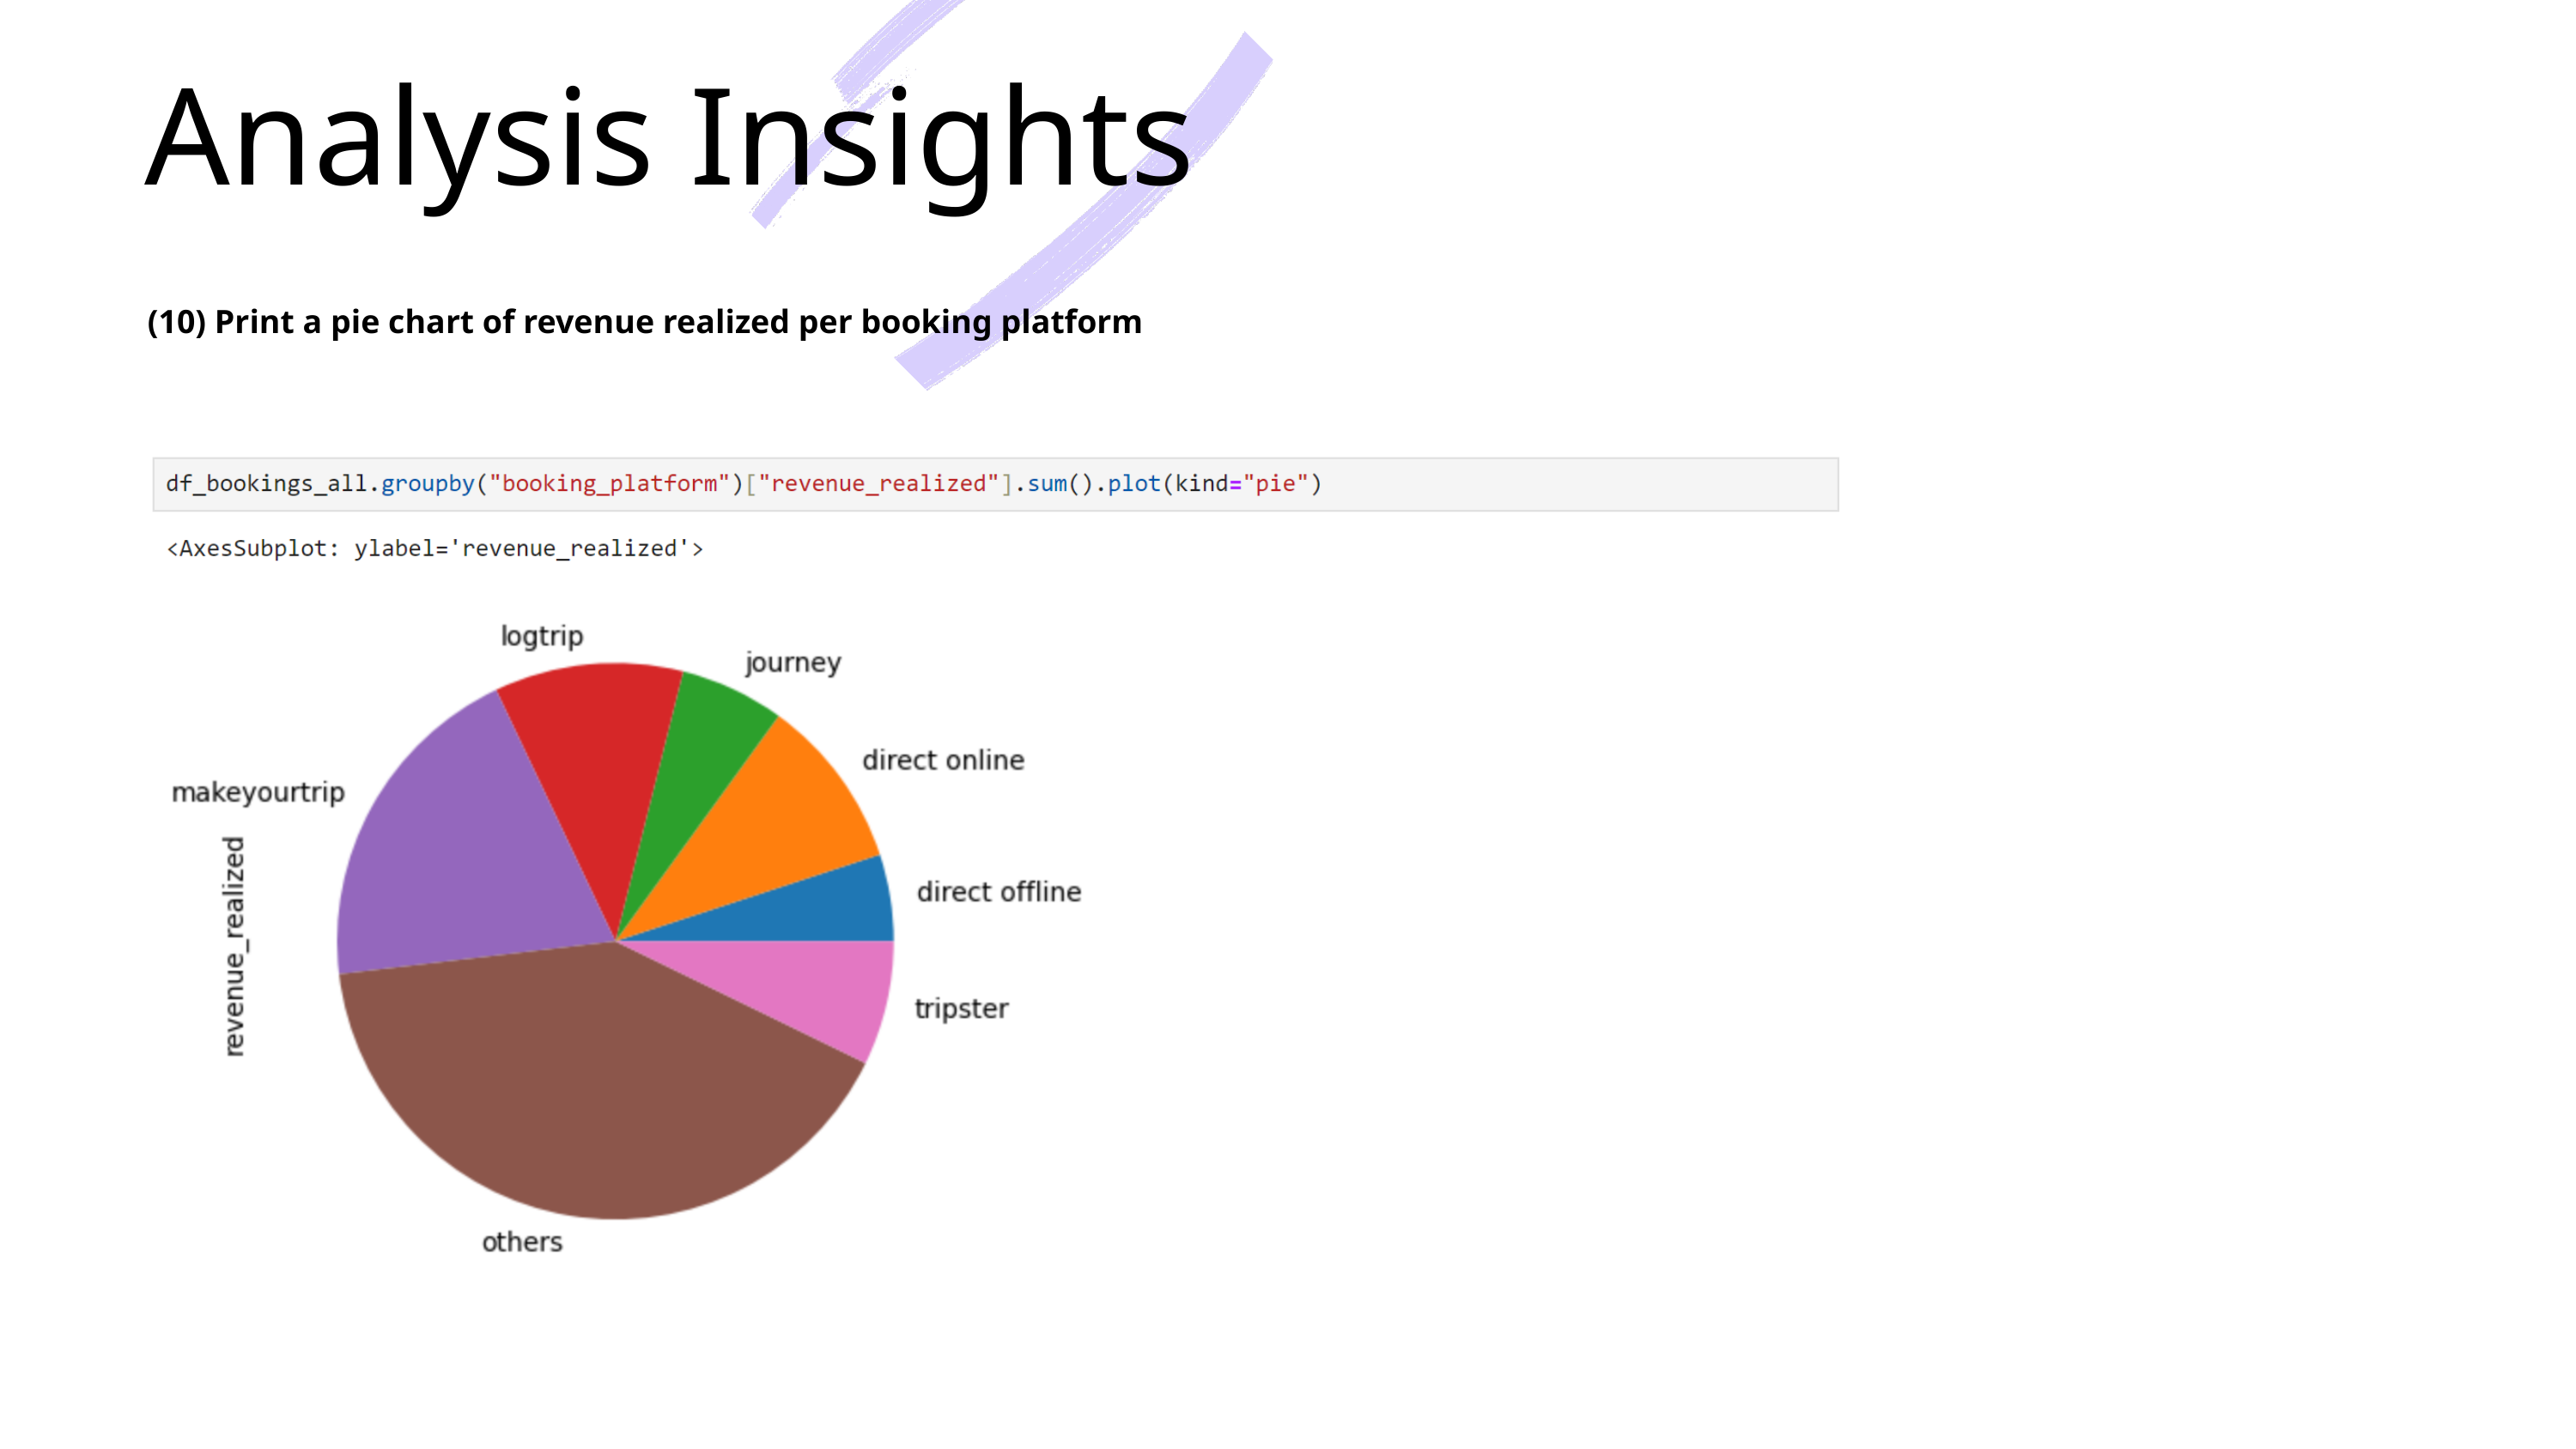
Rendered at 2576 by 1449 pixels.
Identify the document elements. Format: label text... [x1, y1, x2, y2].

text_box [883, 347, 1112, 441]
picture [144, 444, 1859, 1304]
text_box (10) Print a pie chart of revenue realized per booking platform [135, 294, 1262, 347]
text_box [757, 0, 1251, 37]
text_box [748, 212, 1247, 294]
text_box Analysis Insights [144, 37, 1631, 212]
